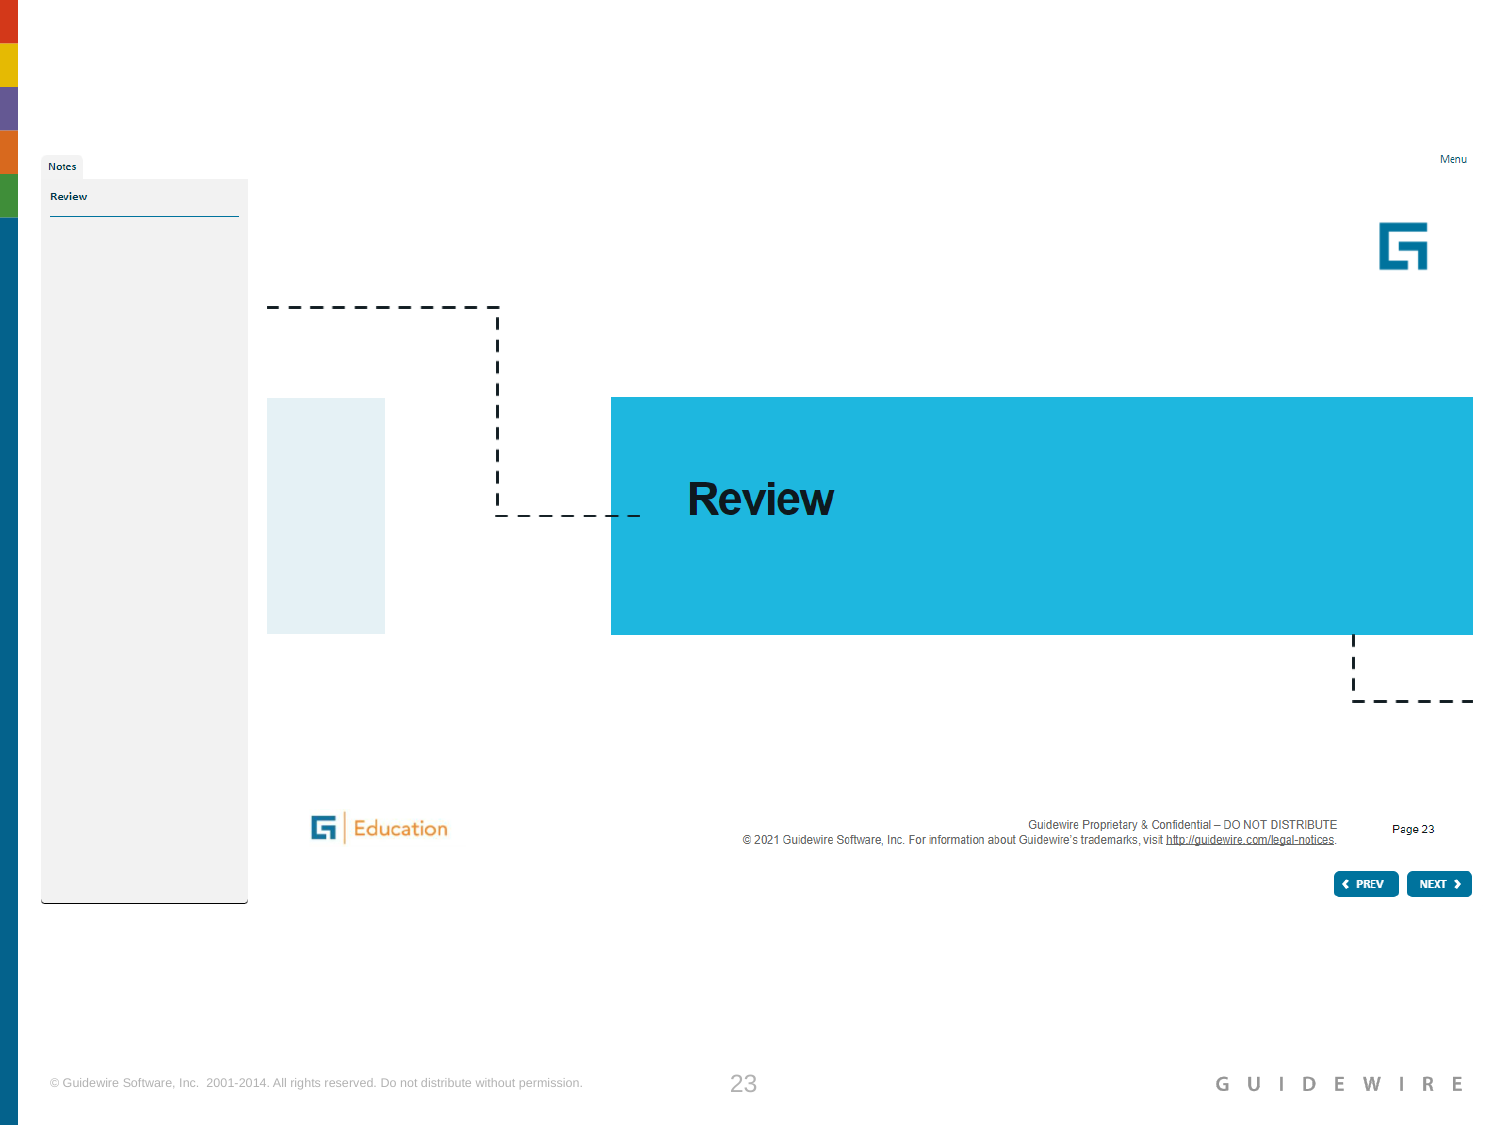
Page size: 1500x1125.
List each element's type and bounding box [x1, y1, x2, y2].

picture [1215, 1073, 1480, 1096]
picture [32, 151, 1486, 911]
